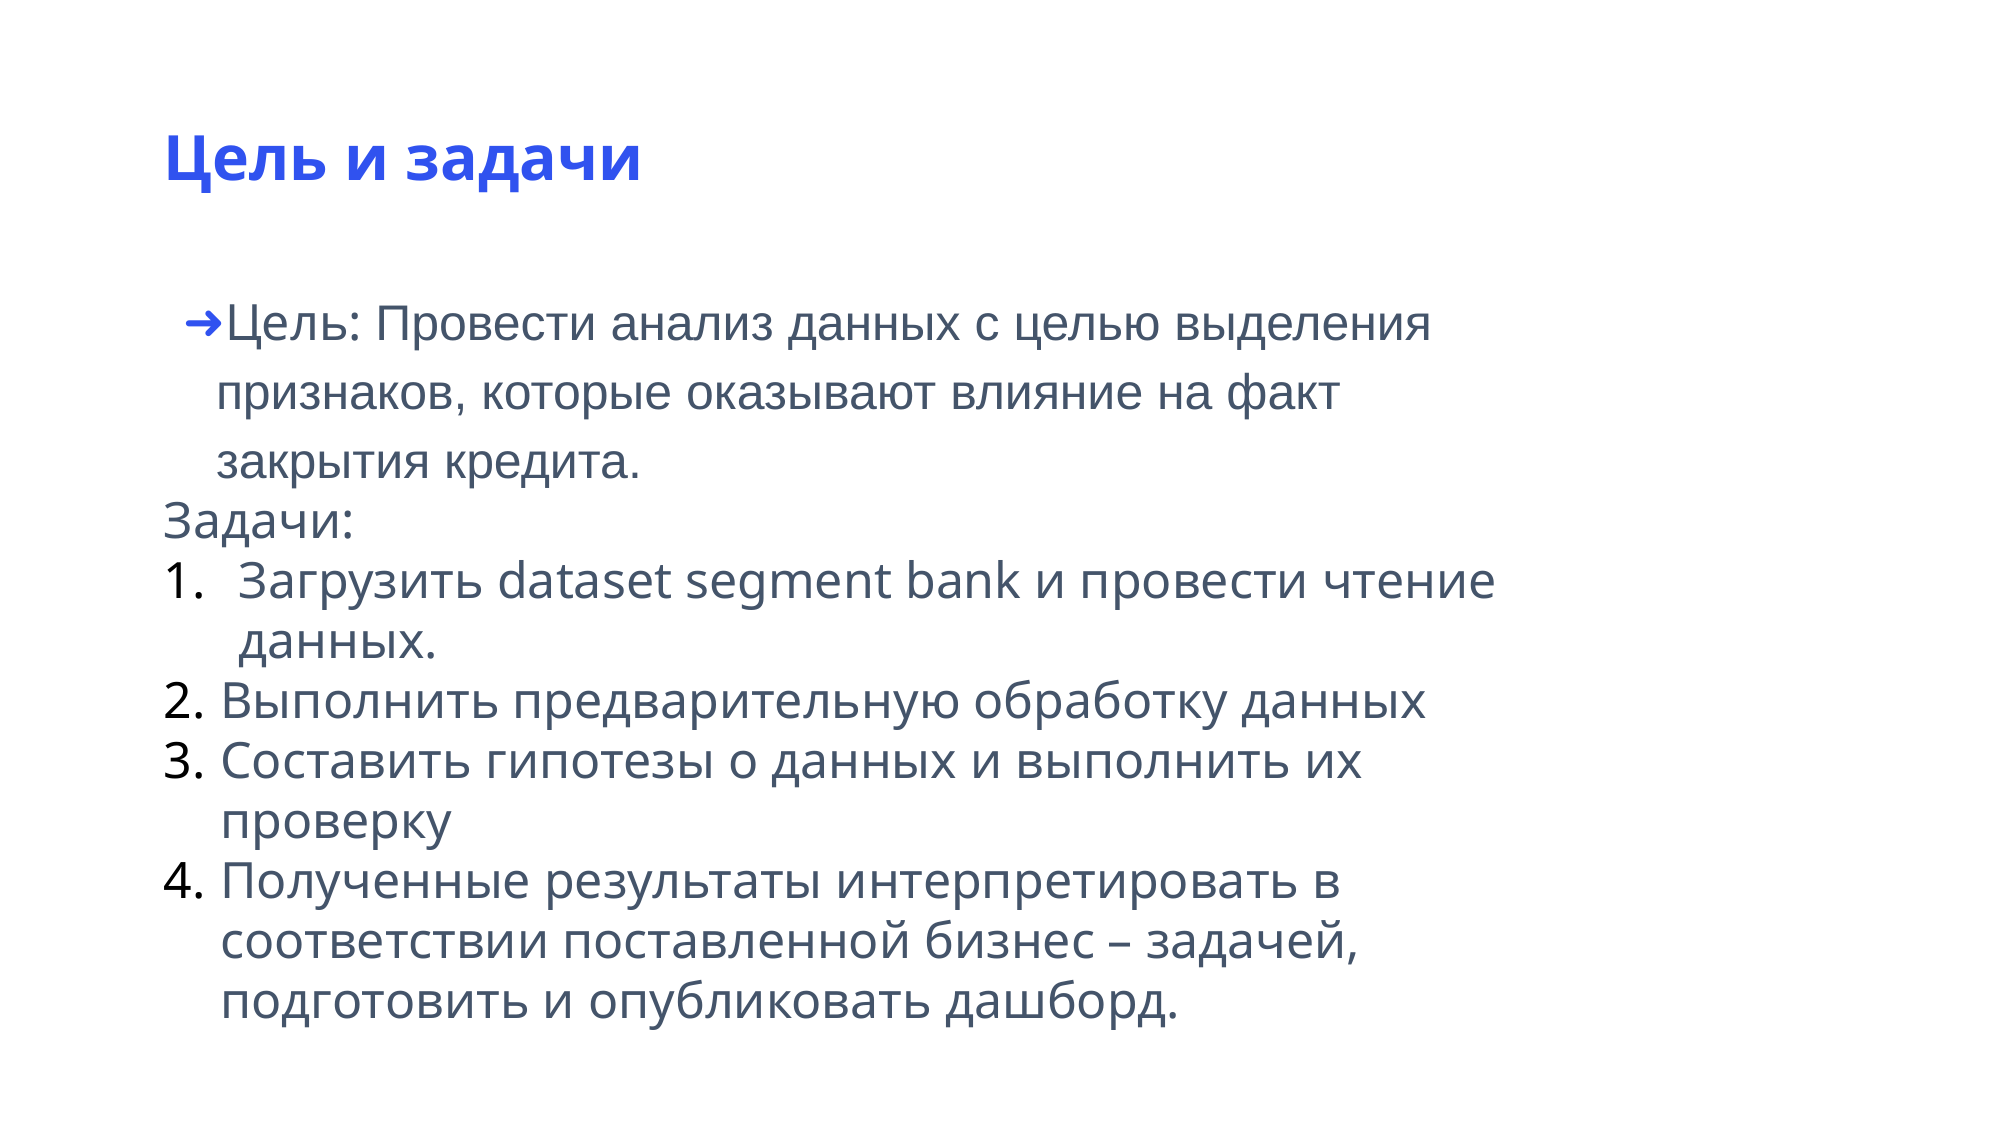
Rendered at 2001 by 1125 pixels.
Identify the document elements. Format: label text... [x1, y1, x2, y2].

text_box Цель и задачи [149, 110, 1851, 196]
text_box Цель: Провести анализ данных с целью выделения признаков, которые оказывают влияние на факт закрытия кредита. Задачи: Загрузить dataset segment bank и провести чтение данных. Выполнить предварительную обработку данных Составить гипотезы о данных и выполнить их проверку Полученные результаты интерпретировать в соответствии поставленной бизнес – задачей, подготовить и опубликовать дашборд. [149, 273, 1567, 1081]
